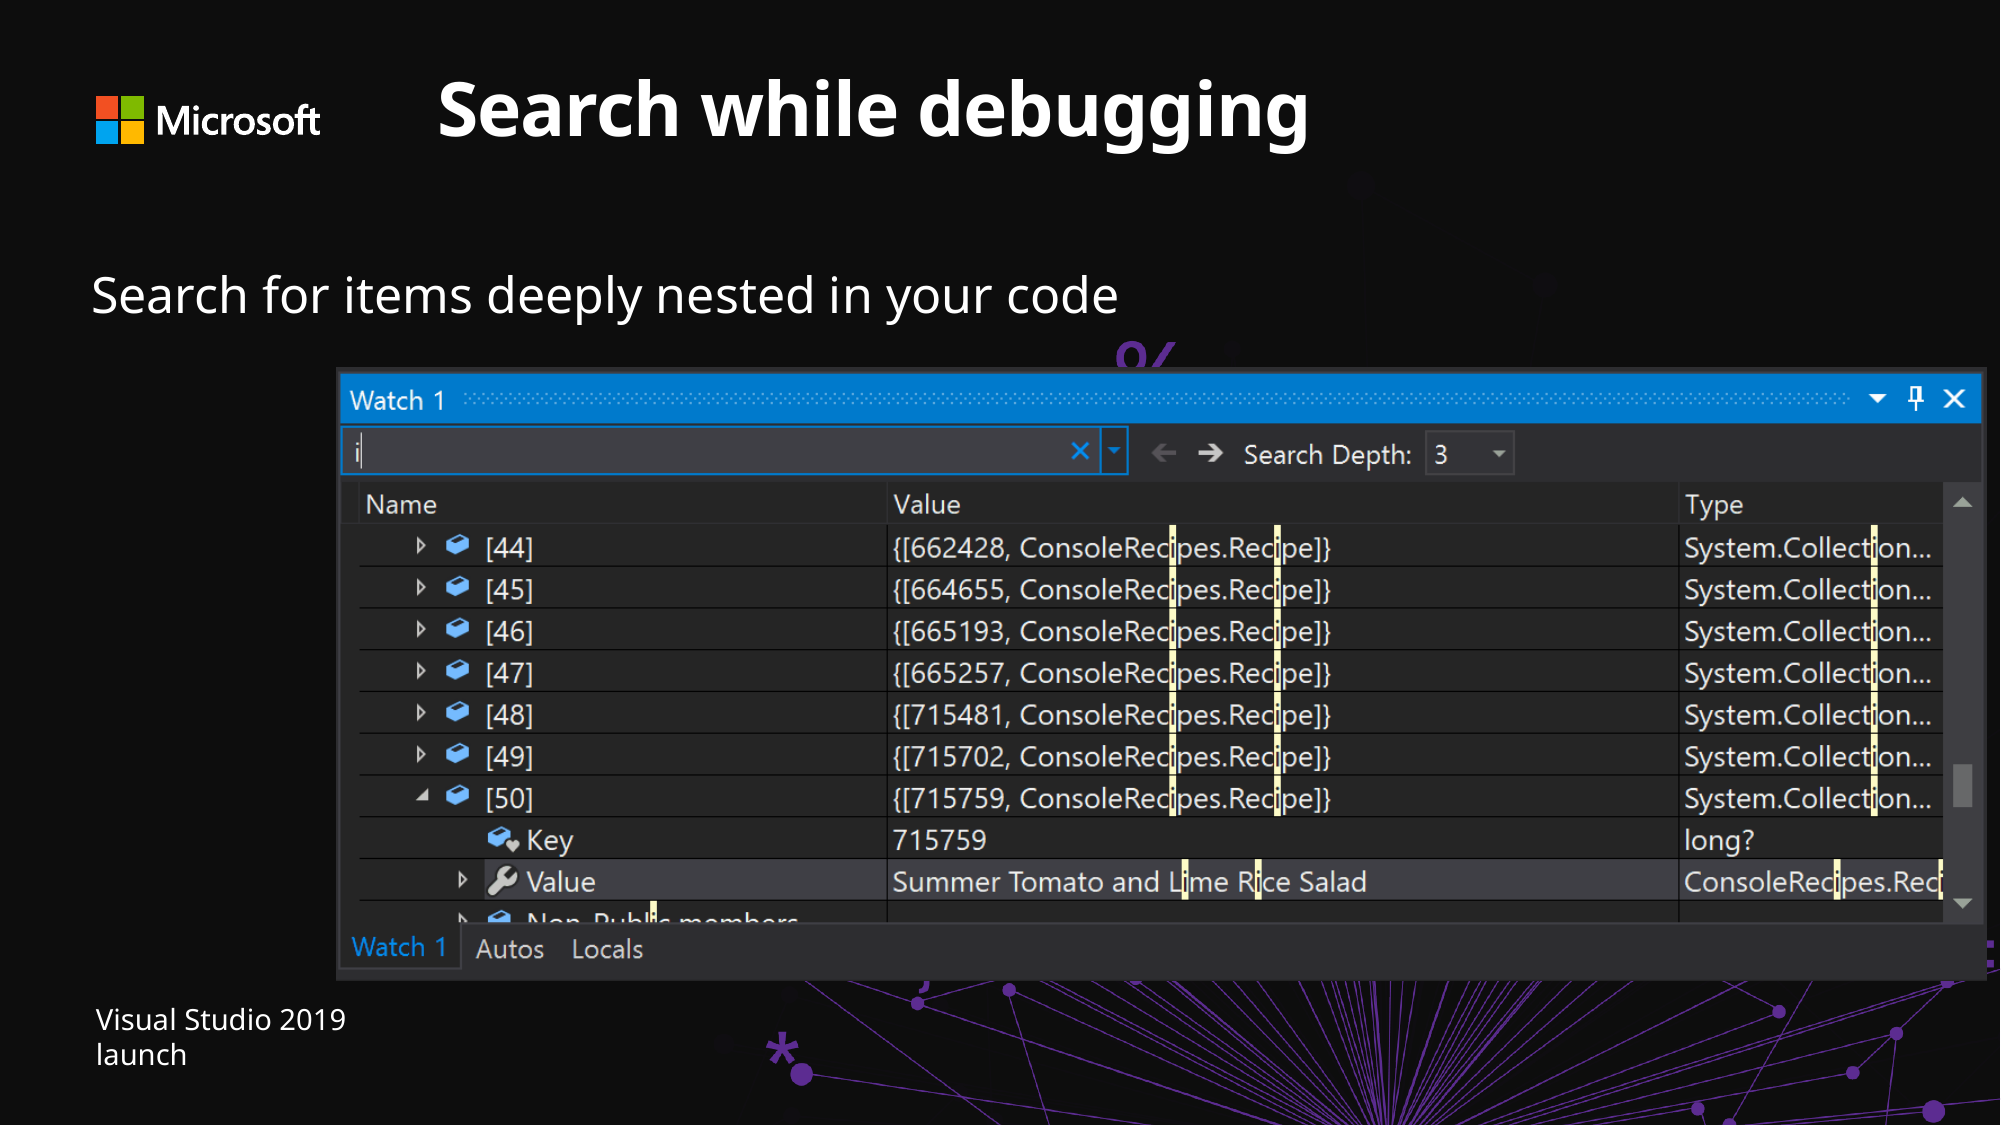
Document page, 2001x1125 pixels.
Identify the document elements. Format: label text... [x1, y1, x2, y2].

text_box Search for items deeply nested in your code [91, 263, 1909, 324]
title Search while debugging [437, 60, 1886, 152]
picture [336, 171, 2001, 1125]
